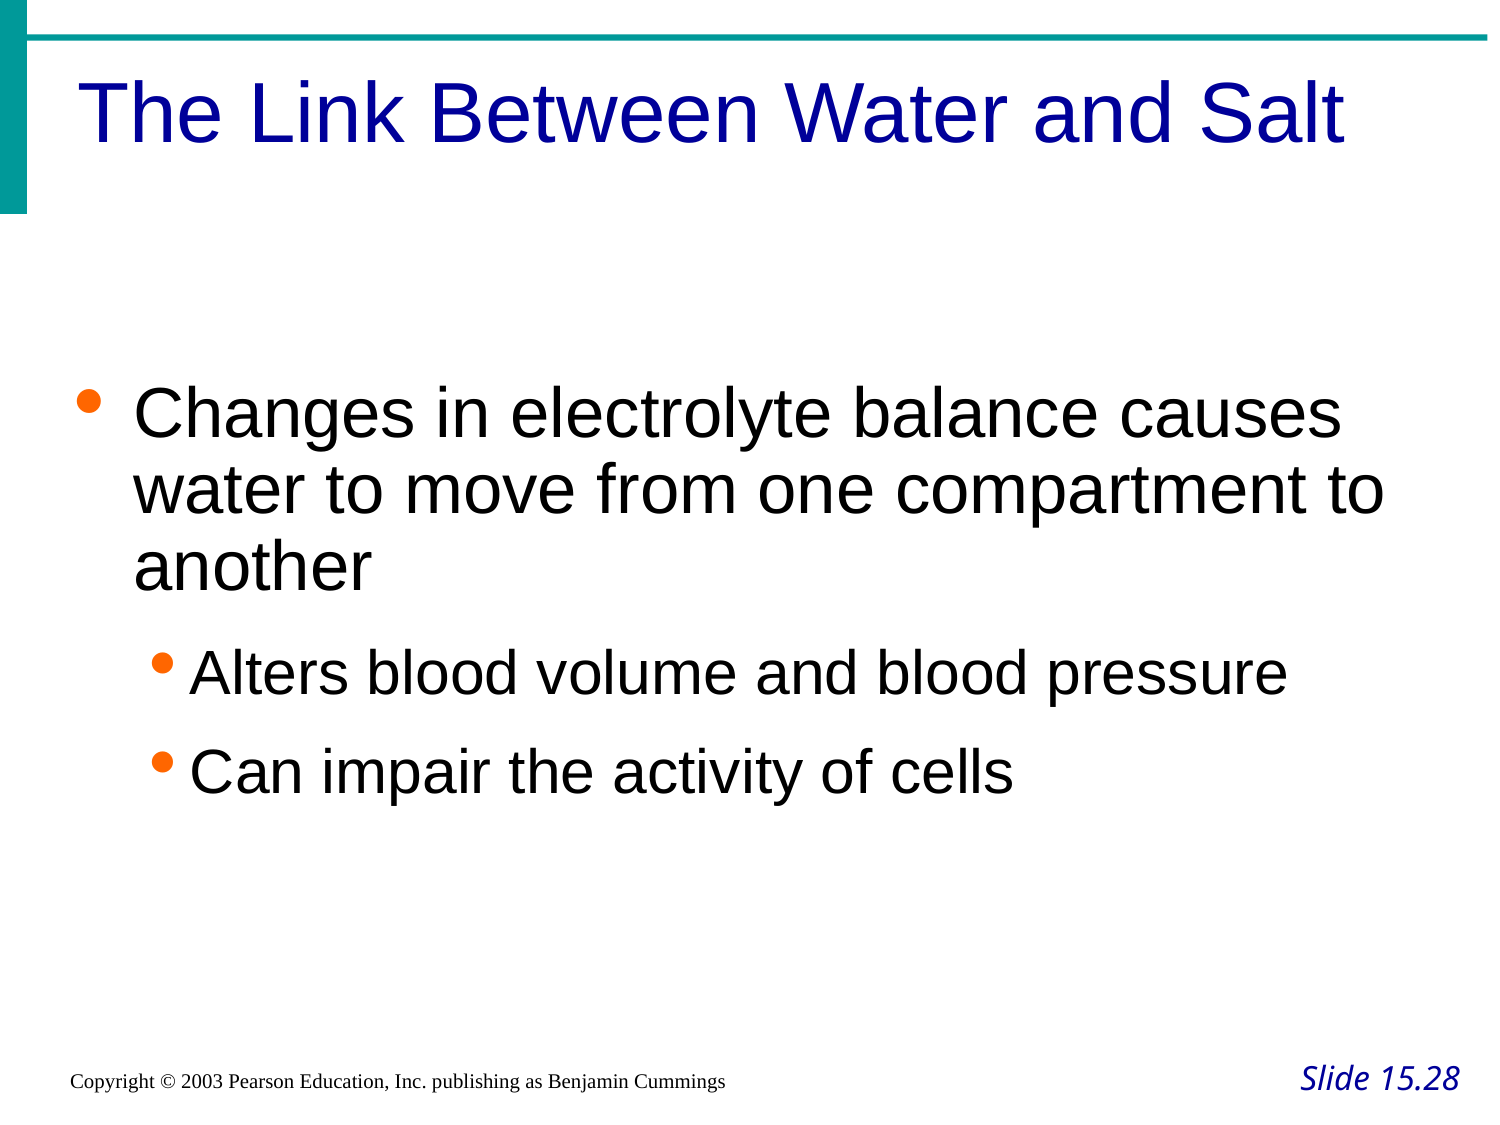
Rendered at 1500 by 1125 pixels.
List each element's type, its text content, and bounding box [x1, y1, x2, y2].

text_box Slide 15.28 [1262, 1050, 1475, 1100]
text_box The Link Between Water and Salt [62, 50, 1438, 168]
text_box Changes in electrolyte balance causes water to move from one compartment to another Alters blood volume and blood pressure Can impair the activity of cells [62, 368, 1415, 815]
text_box Copyright © 2003 Pearson Education, Inc. publishing as Benjamin Cummings [55, 1059, 741, 1100]
text_box [0, 0, 25, 213]
